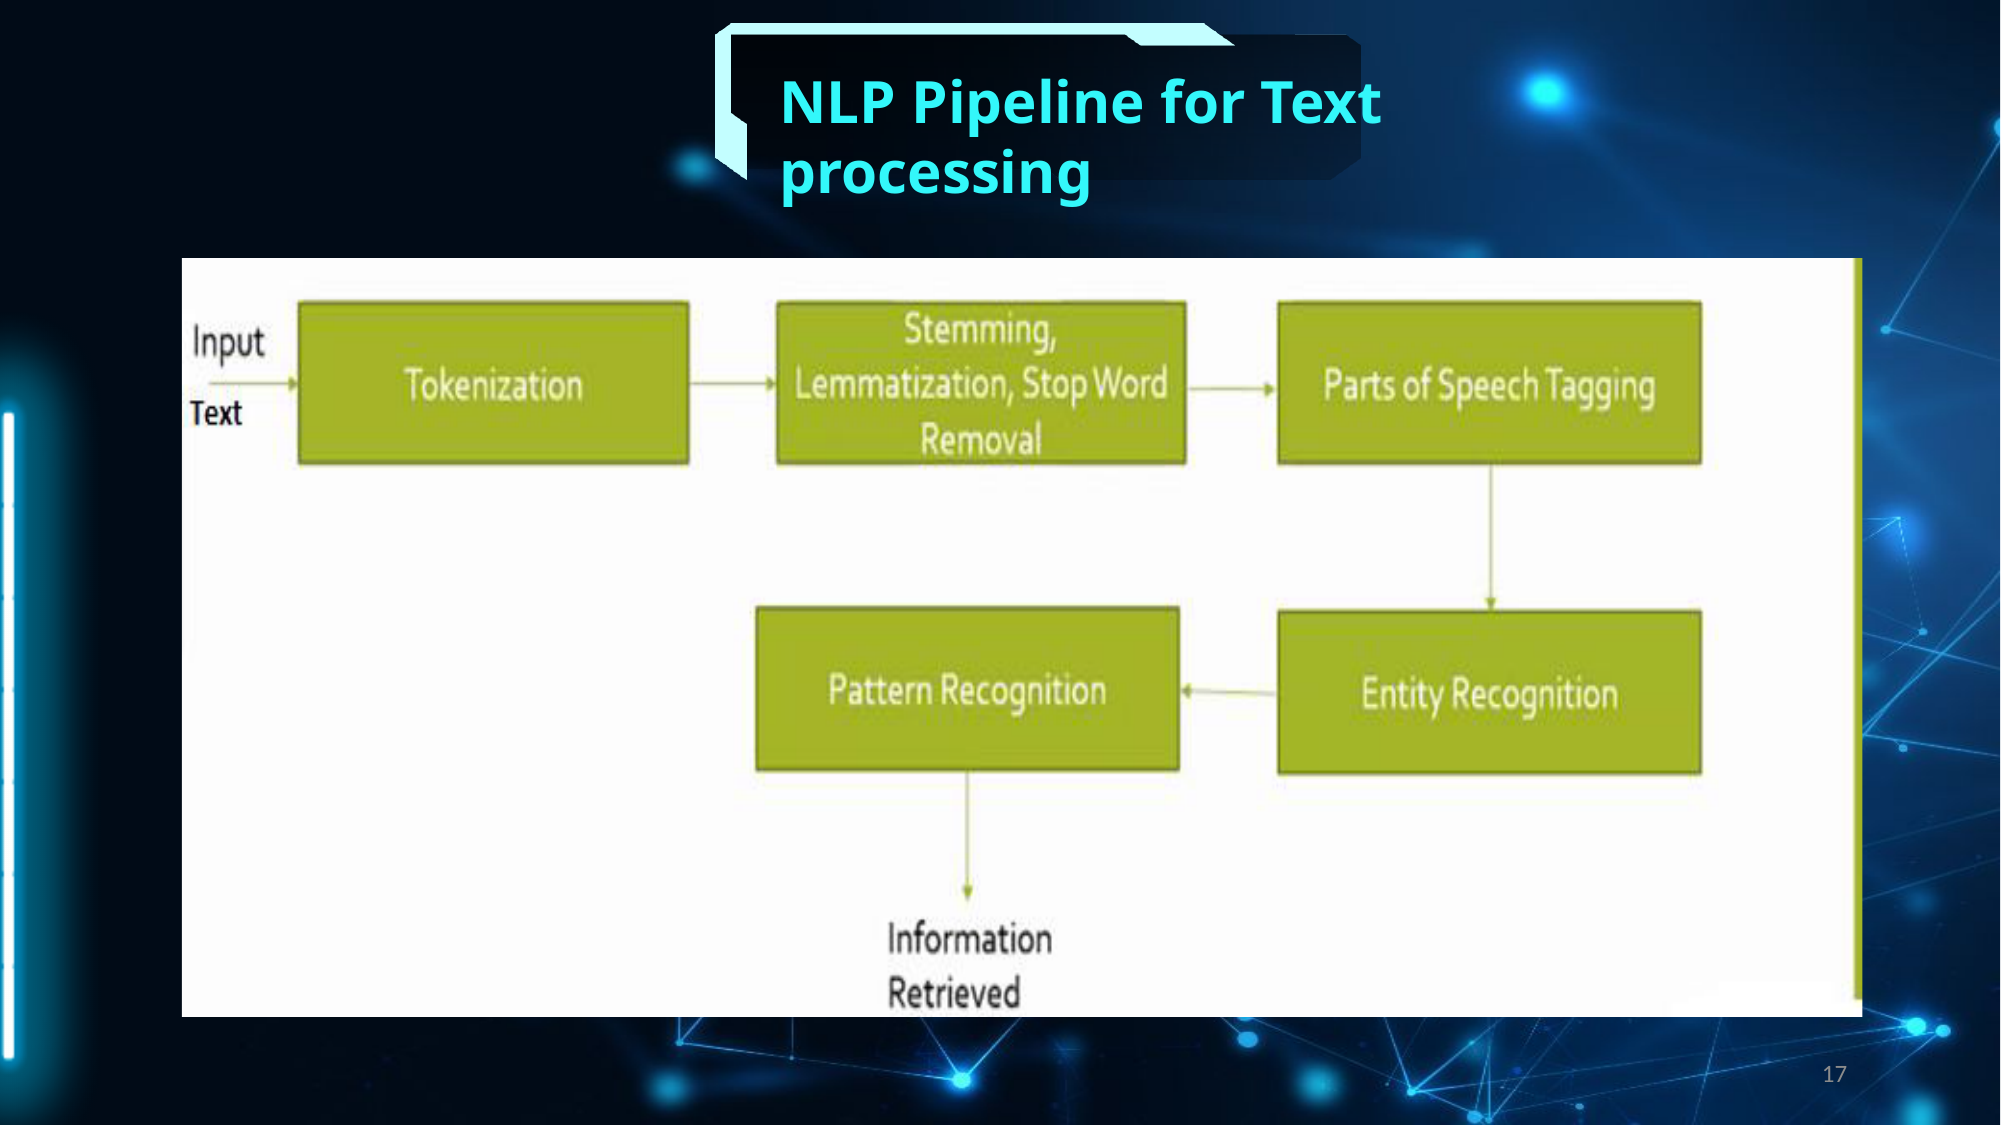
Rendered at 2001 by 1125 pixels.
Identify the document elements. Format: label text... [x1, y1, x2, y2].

slide_number 17 [1412, 1042, 1863, 1103]
text_box NLP Pipeline for Text processing [764, 58, 1442, 213]
picture [0, 0, 2001, 1125]
picture [2, 411, 14, 1060]
